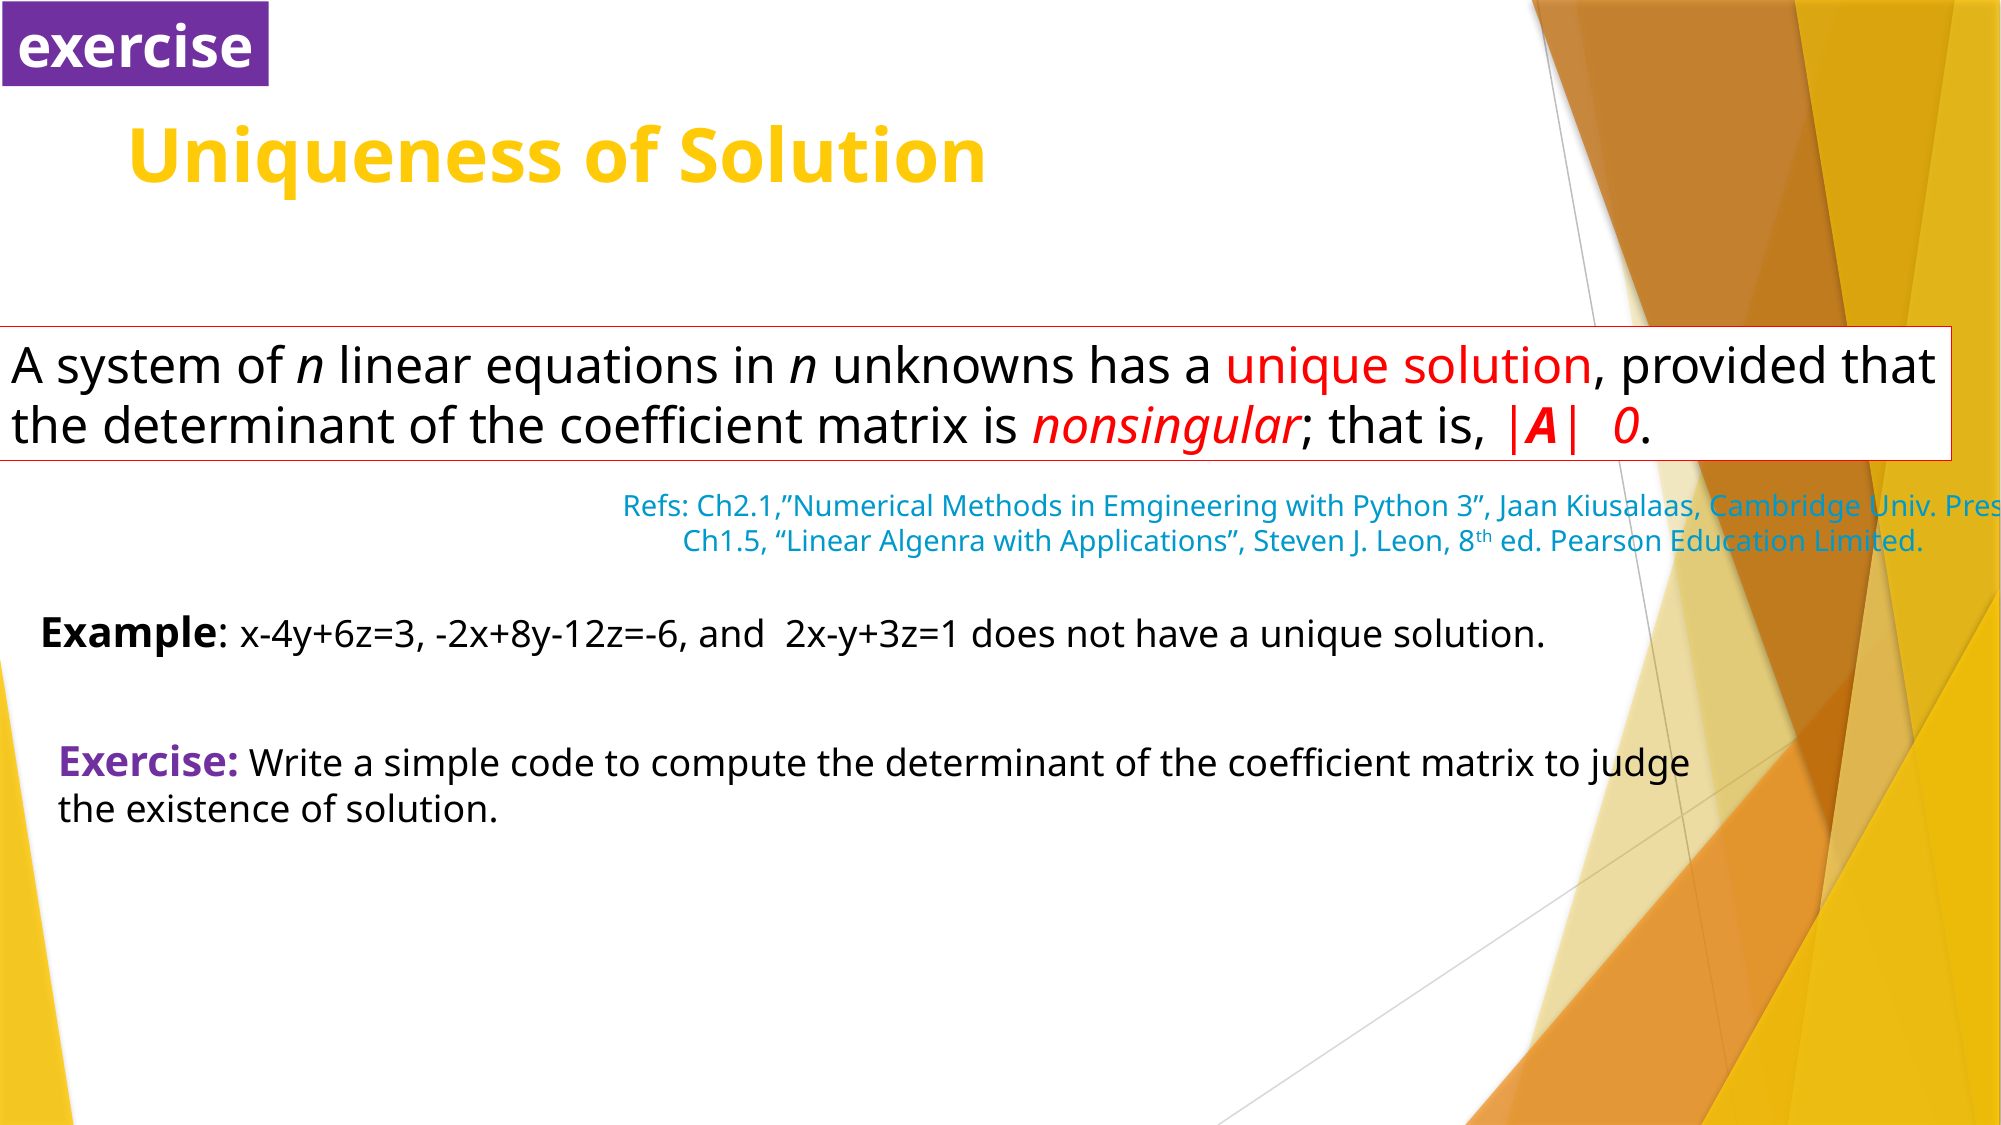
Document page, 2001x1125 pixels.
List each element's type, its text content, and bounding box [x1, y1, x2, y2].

text_box Example: x-4y+6z=3, -2x+8y-12z=-6, and 2x-y+3z=1 does not have a unique solution. [24, 597, 1562, 663]
title Uniqueness of Solution [111, 99, 1522, 317]
text_box exercise [2, 1, 269, 87]
text_box Exercise: Write a simple code to compute the determinant of the coefficient matrix to judge the existence of solution. [43, 727, 1709, 838]
text_box Refs: Ch2.1,”Numerical Methods in Emgineering with Python 3”, Jaan Kiusalaas, Cambridge Univ. Press Ch1.5, “Linear Algenra with Applications”, Steven J. Leon, 8th ed. Pearson Education Limited. [607, 479, 2000, 565]
